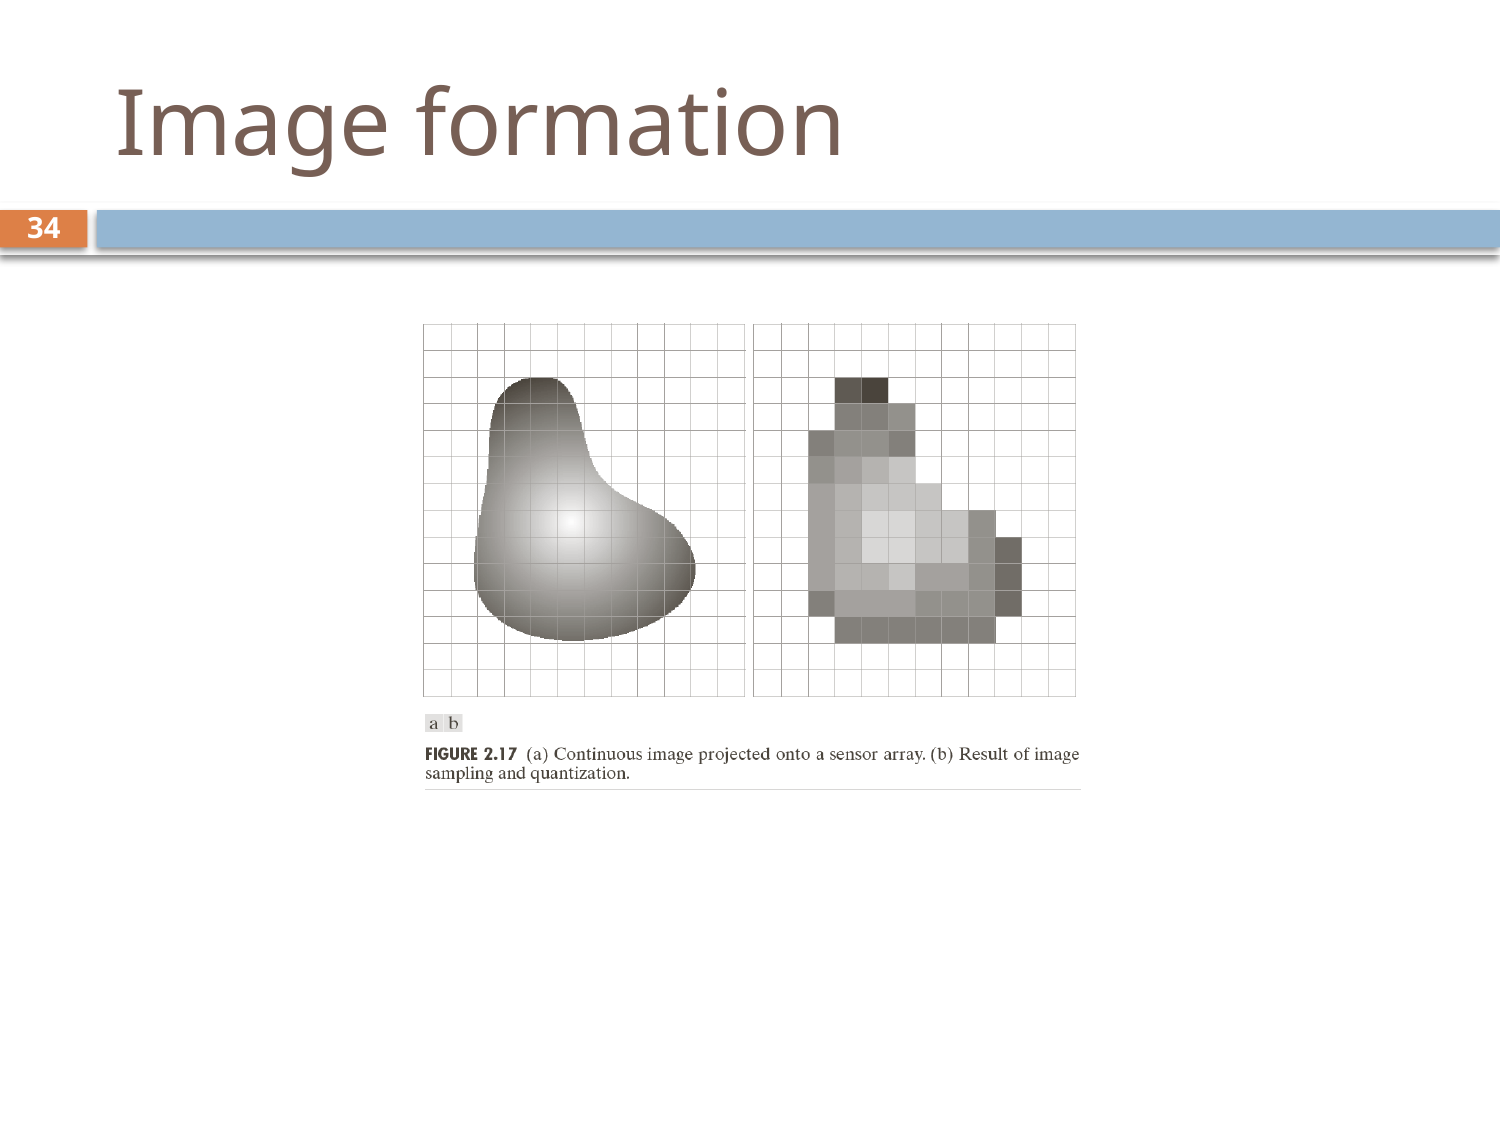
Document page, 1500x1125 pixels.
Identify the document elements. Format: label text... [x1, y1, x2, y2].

slide_number 34 [0, 208, 88, 249]
title Image formation [100, 37, 1438, 200]
picture [419, 319, 1084, 793]
